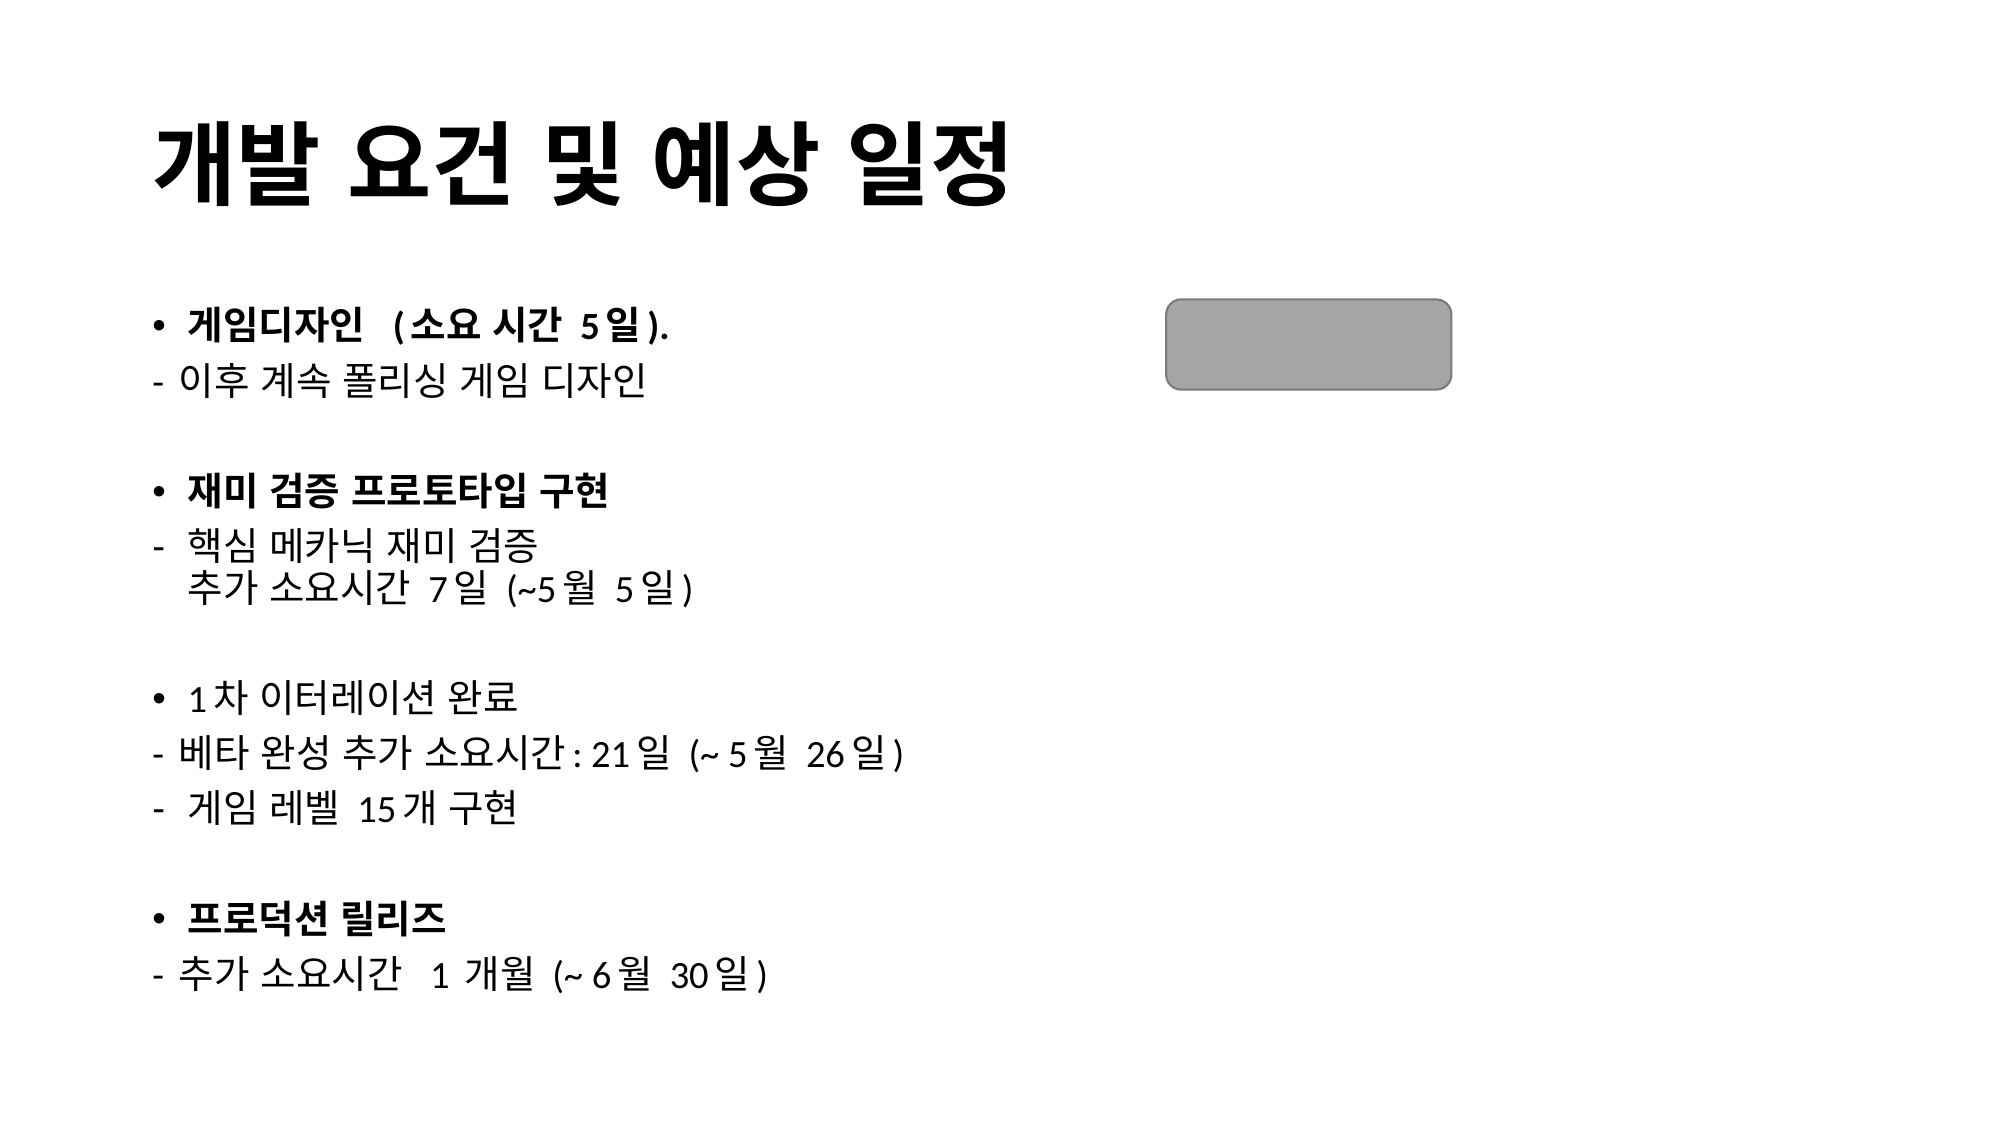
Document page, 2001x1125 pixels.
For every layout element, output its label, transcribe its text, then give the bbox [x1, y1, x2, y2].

text_box [1165, 298, 1453, 391]
list 게임디자인 (소요 시간 5일). - 이후 계속 폴리싱 게임 디자인 재미 검증 프로토타입 구현 핵심 메카닉 재미 검증 추가 소요시간 7일 (~5월 5일) 1차 이터레이션 완료 - 베타 완성 추가 소요시간: 21일 (~ 5월 26일) 게임 레벨 15개 구현 프로덕션 릴리즈 - 추가 소요시간 1 개월 (~ 6월 30일) [137, 299, 1863, 1014]
title 개발 요건 및 예상 일정 [137, 59, 1863, 278]
